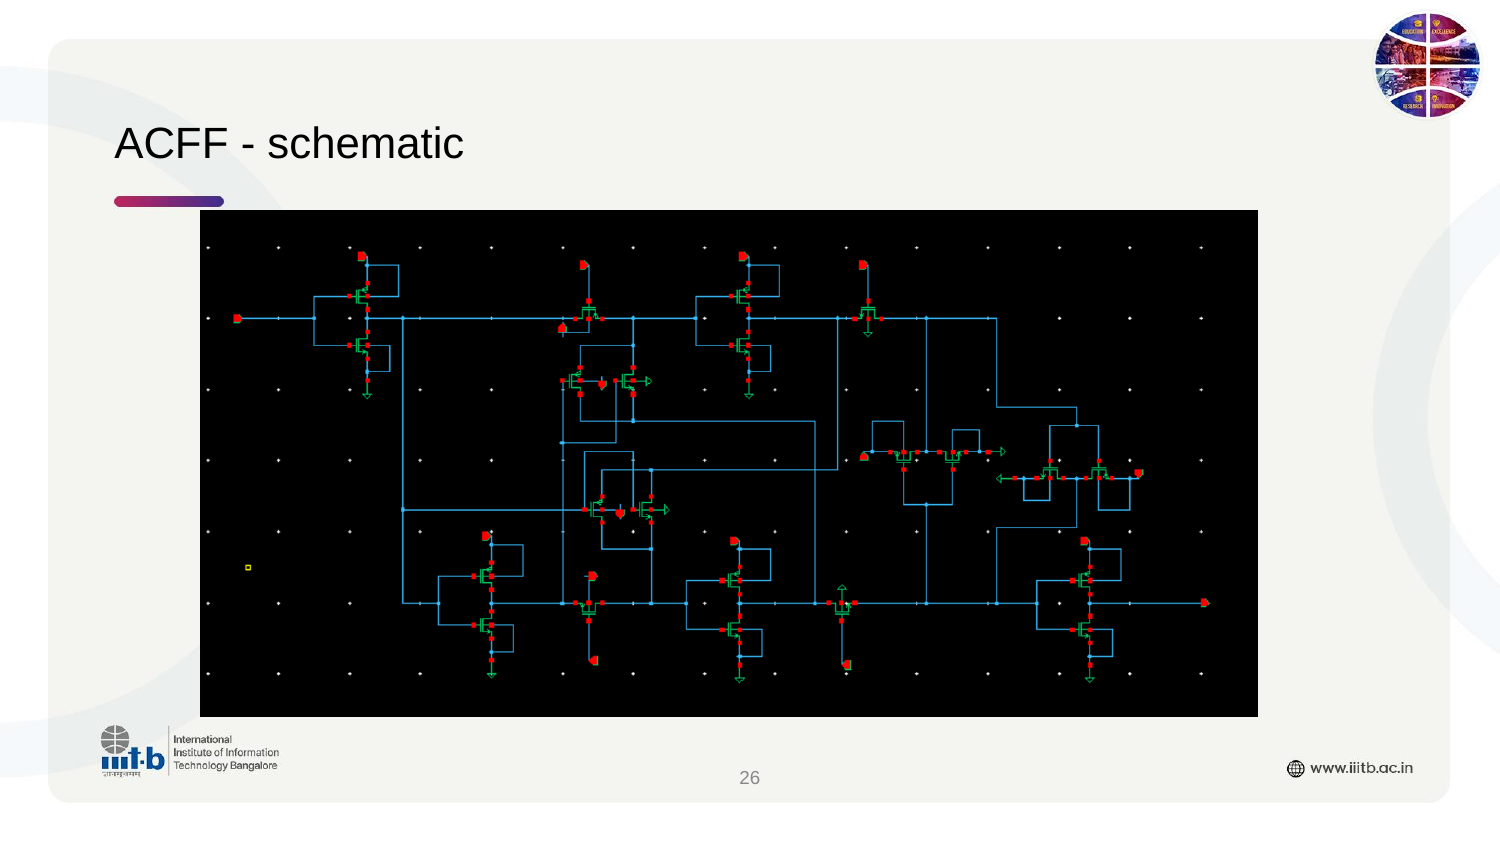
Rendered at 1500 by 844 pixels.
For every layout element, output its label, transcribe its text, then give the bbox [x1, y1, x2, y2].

slide_number ‹#› [715, 754, 785, 799]
title ACFF - schematic [103, 91, 1397, 198]
picture [0, 0, 1500, 844]
